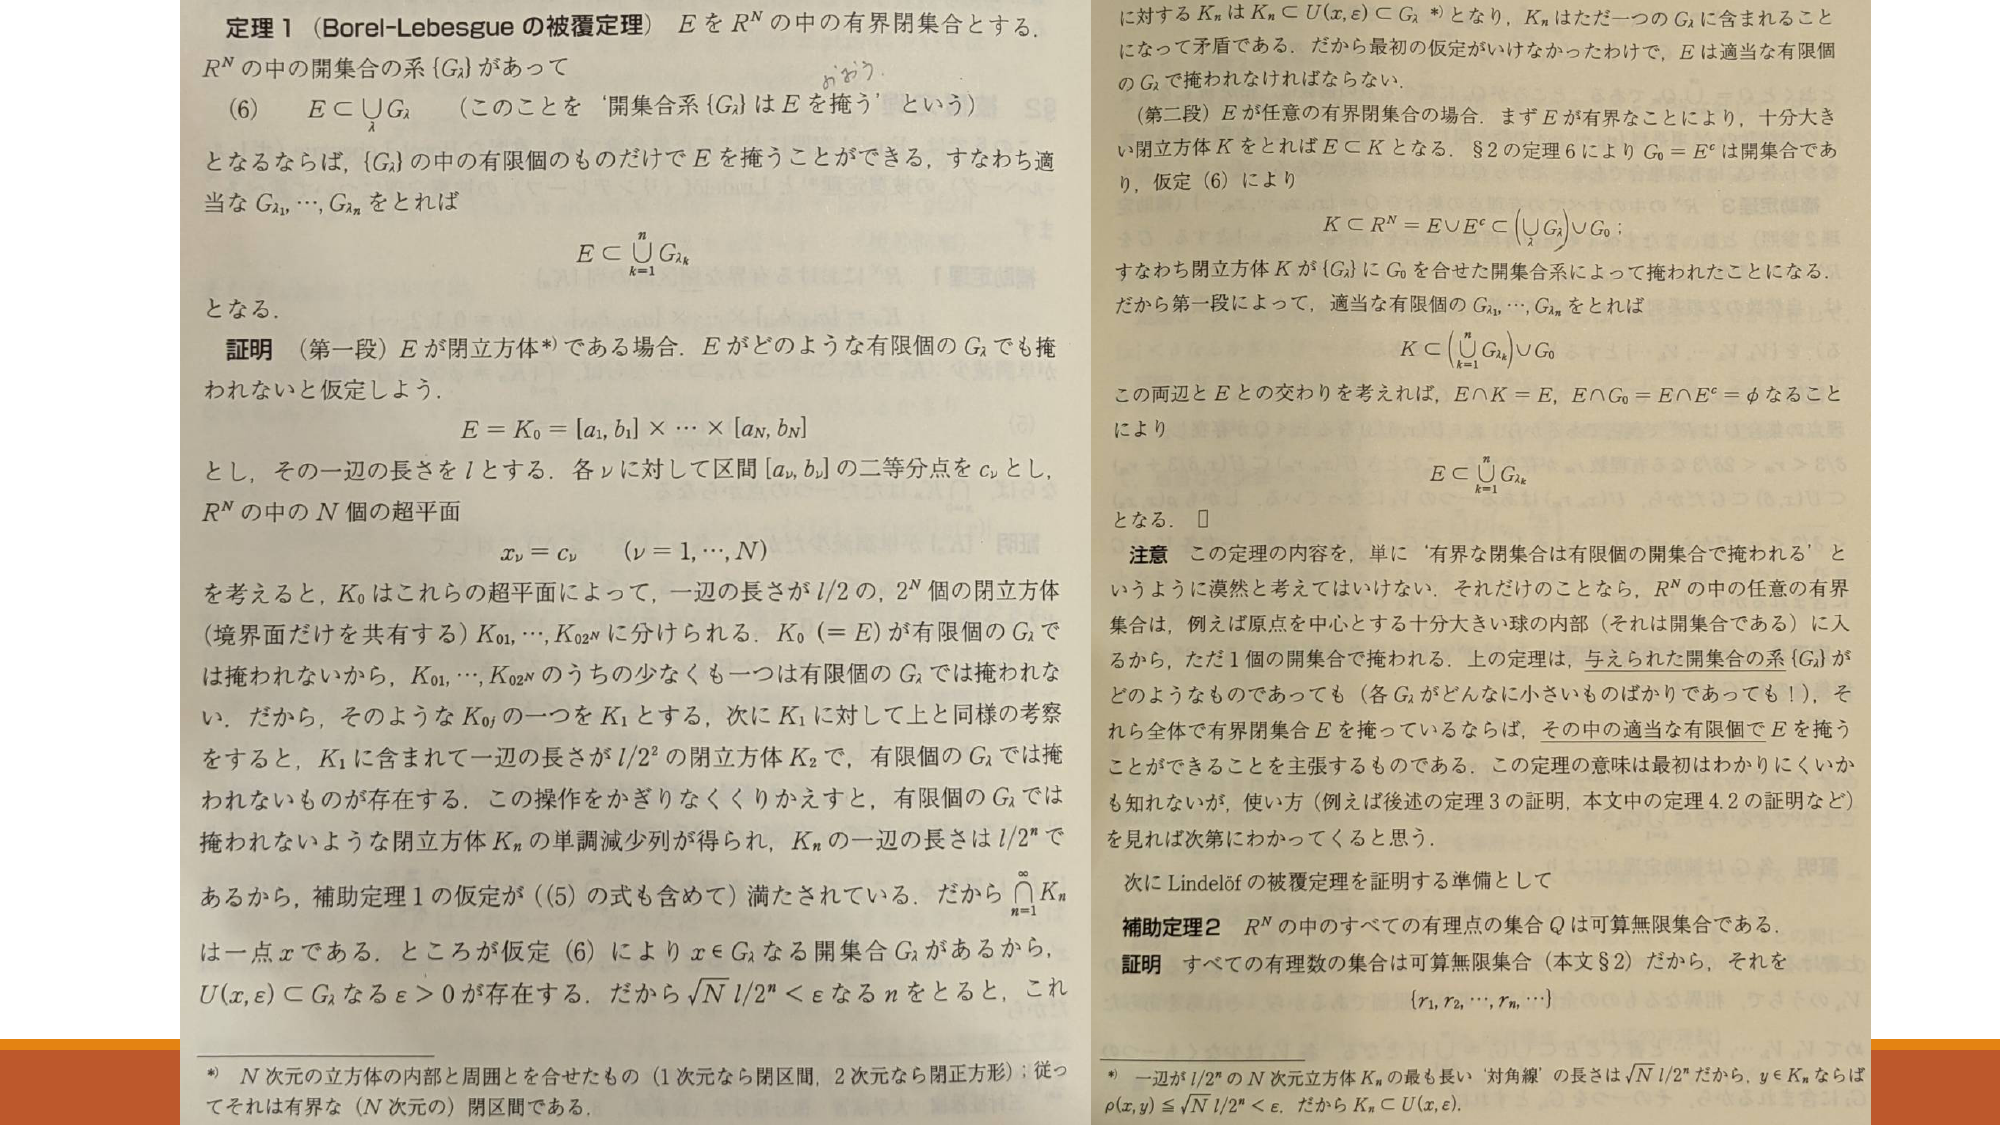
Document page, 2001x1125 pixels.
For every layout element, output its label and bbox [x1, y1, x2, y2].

picture [179, 0, 1872, 1125]
